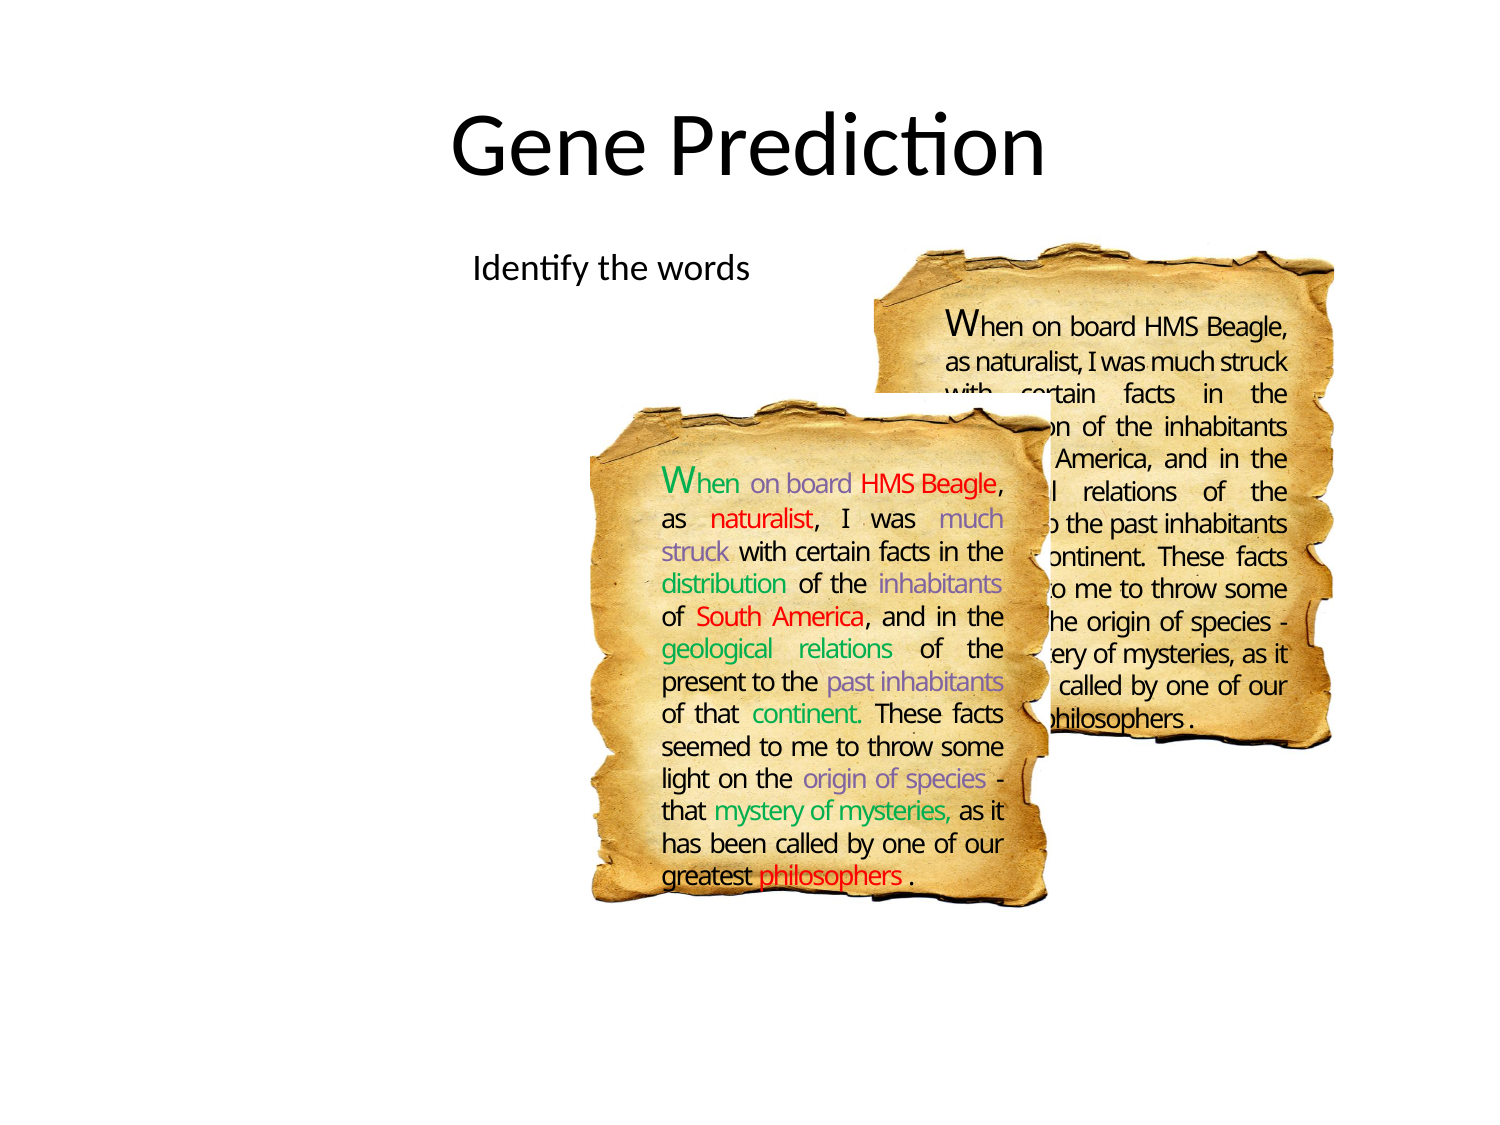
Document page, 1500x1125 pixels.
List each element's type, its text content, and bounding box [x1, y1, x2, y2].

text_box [873, 236, 1335, 754]
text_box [589, 393, 1051, 912]
text_box Identify the words [391, 236, 831, 295]
title Gene Prediction [75, 45, 1425, 233]
